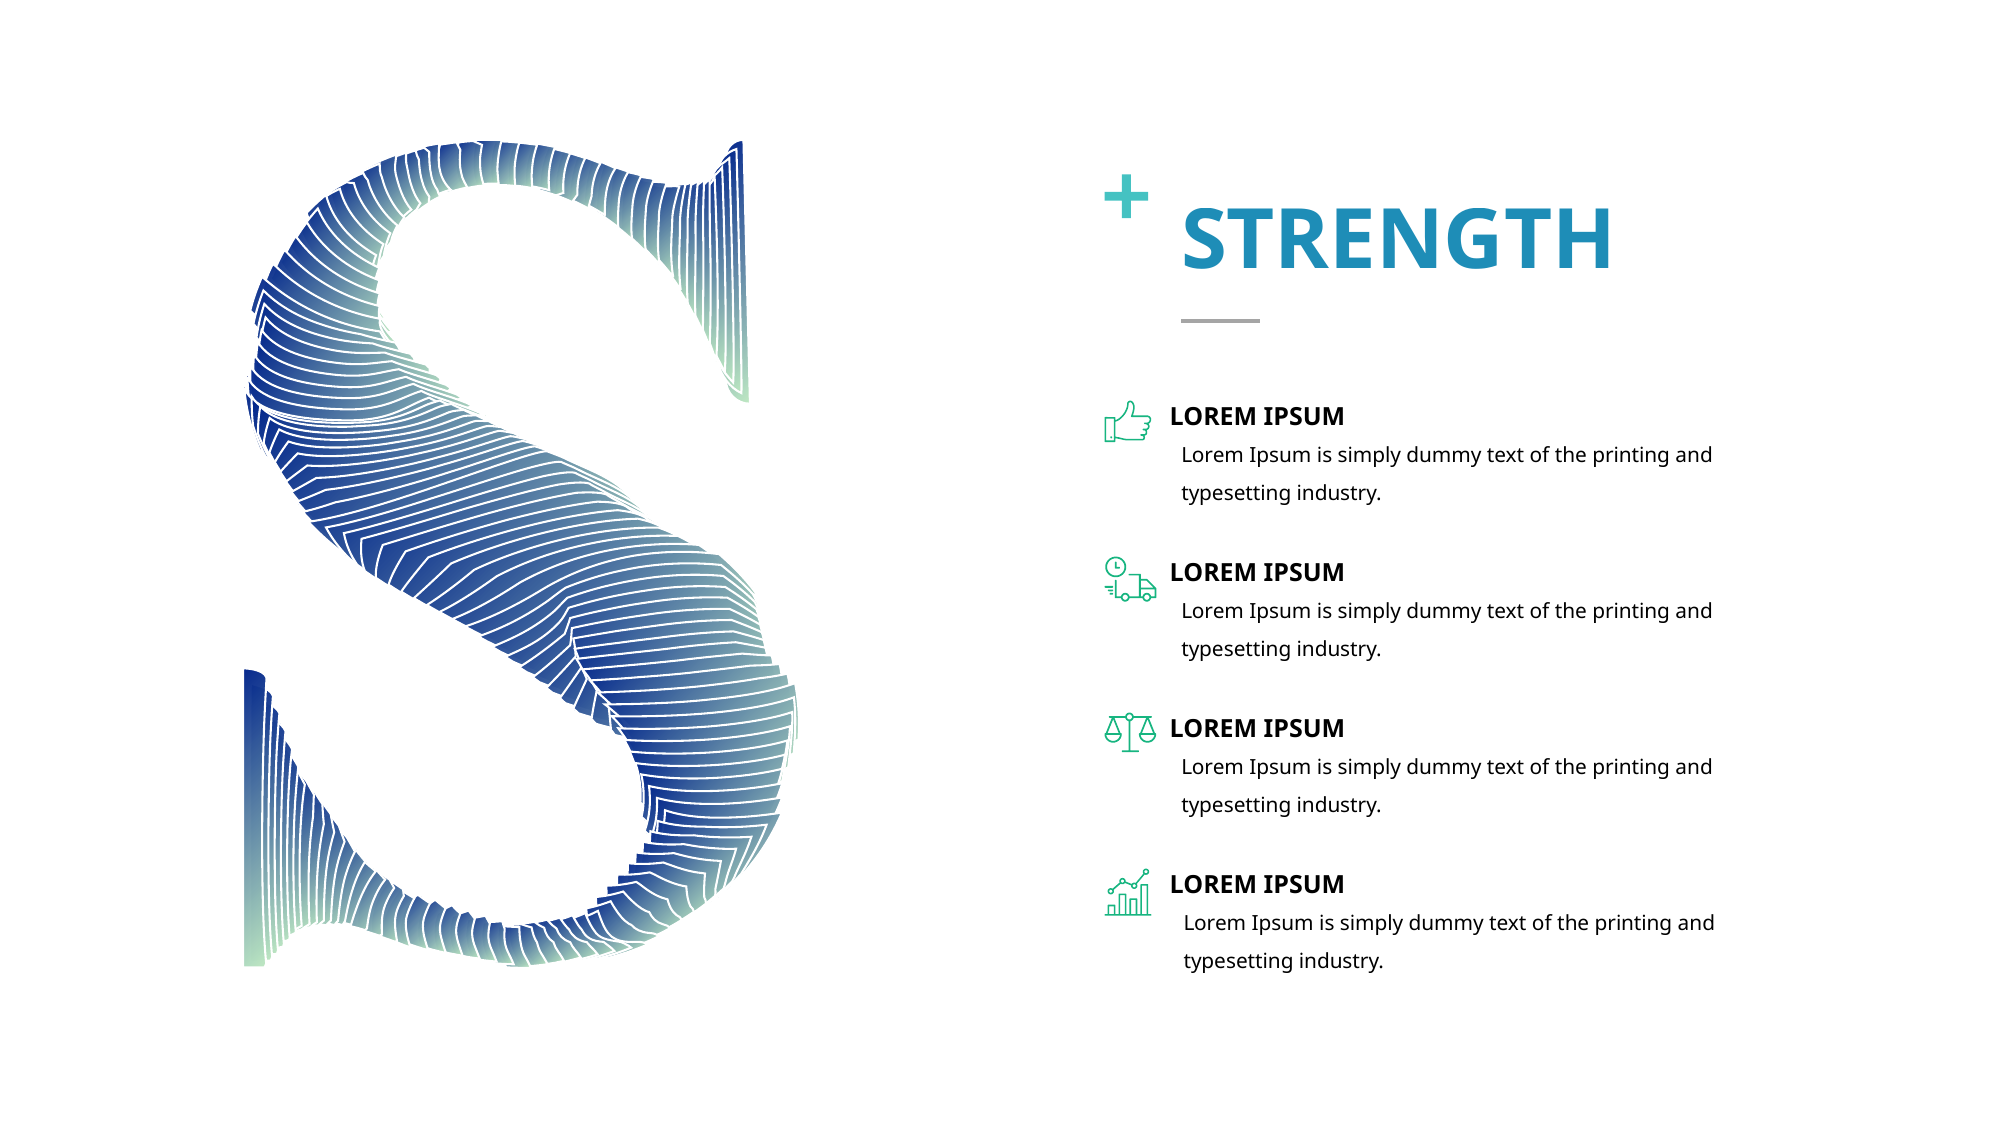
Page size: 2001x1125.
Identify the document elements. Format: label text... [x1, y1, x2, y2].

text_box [1104, 400, 1152, 443]
text_box LOREM IPSUM [1169, 868, 1346, 899]
text_box Lorem Ipsum is simply dummy text of the printing and typesetting industry. [1181, 585, 1736, 661]
text_box [1104, 173, 1149, 219]
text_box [1104, 556, 1157, 602]
text_box Lorem Ipsum is simply dummy text of the printing and typesetting industry. [1183, 897, 1761, 973]
text_box STRENGTH [1181, 185, 1617, 286]
text_box LOREM IPSUM [1169, 712, 1346, 743]
text_box Lorem Ipsum is simply dummy text of the printing and typesetting industry. [1181, 429, 1736, 505]
text_box LOREM IPSUM [1169, 556, 1346, 587]
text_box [243, 139, 800, 968]
text_box LOREM IPSUM [1169, 400, 1346, 431]
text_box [1104, 868, 1152, 916]
text_box [1104, 712, 1157, 753]
text_box Lorem Ipsum is simply dummy text of the printing and typesetting industry. [1181, 741, 1736, 817]
